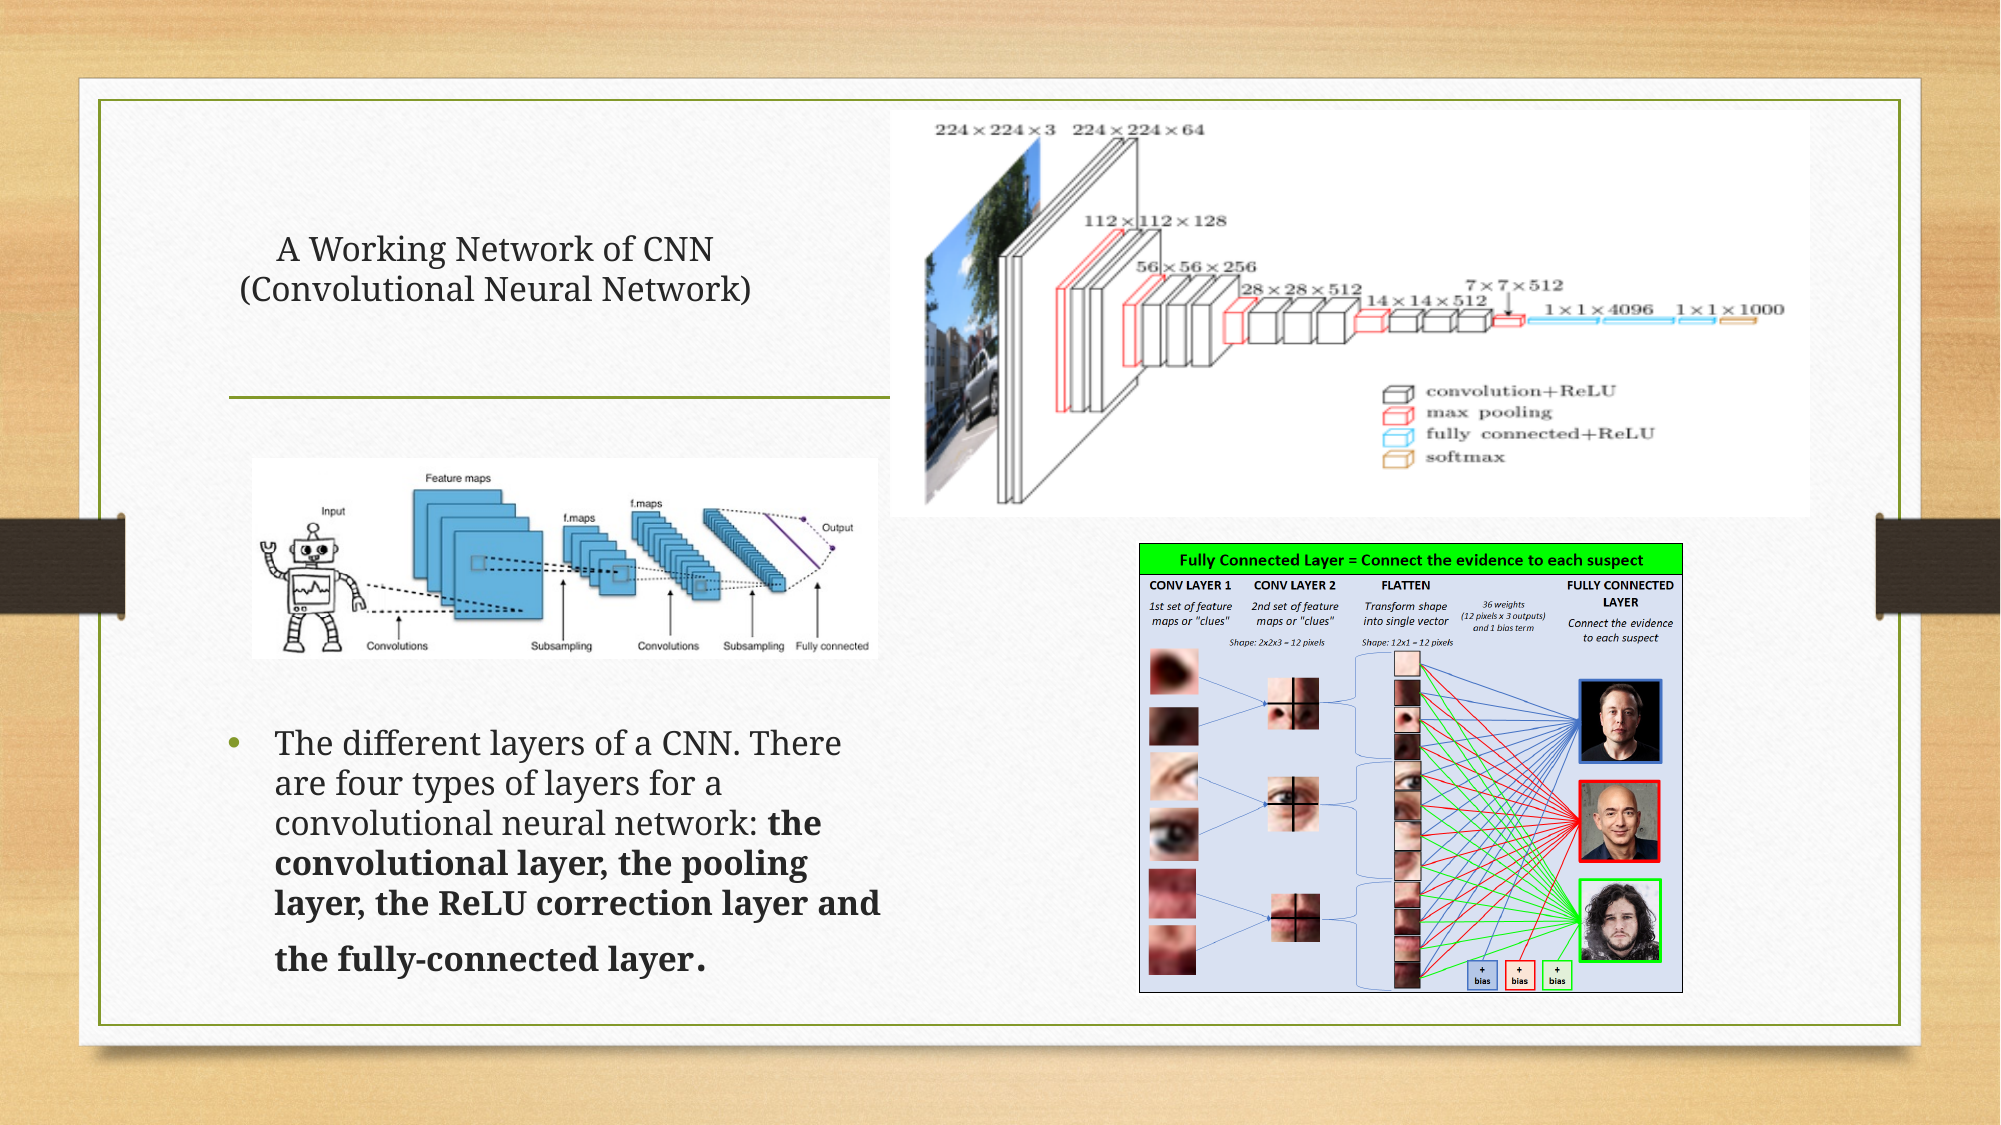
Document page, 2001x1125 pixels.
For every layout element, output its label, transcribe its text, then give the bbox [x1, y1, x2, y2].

picture [0, 0, 2001, 1125]
title A Working Network of CNN (Convolutional Neural Network) [212, 161, 779, 375]
list The different layers of a CNN. There are four types of layers for a convolutional neural network: the convolutional layer, the pooling layer, the ReLU correction layer and the fully-connected layer. [212, 714, 914, 964]
